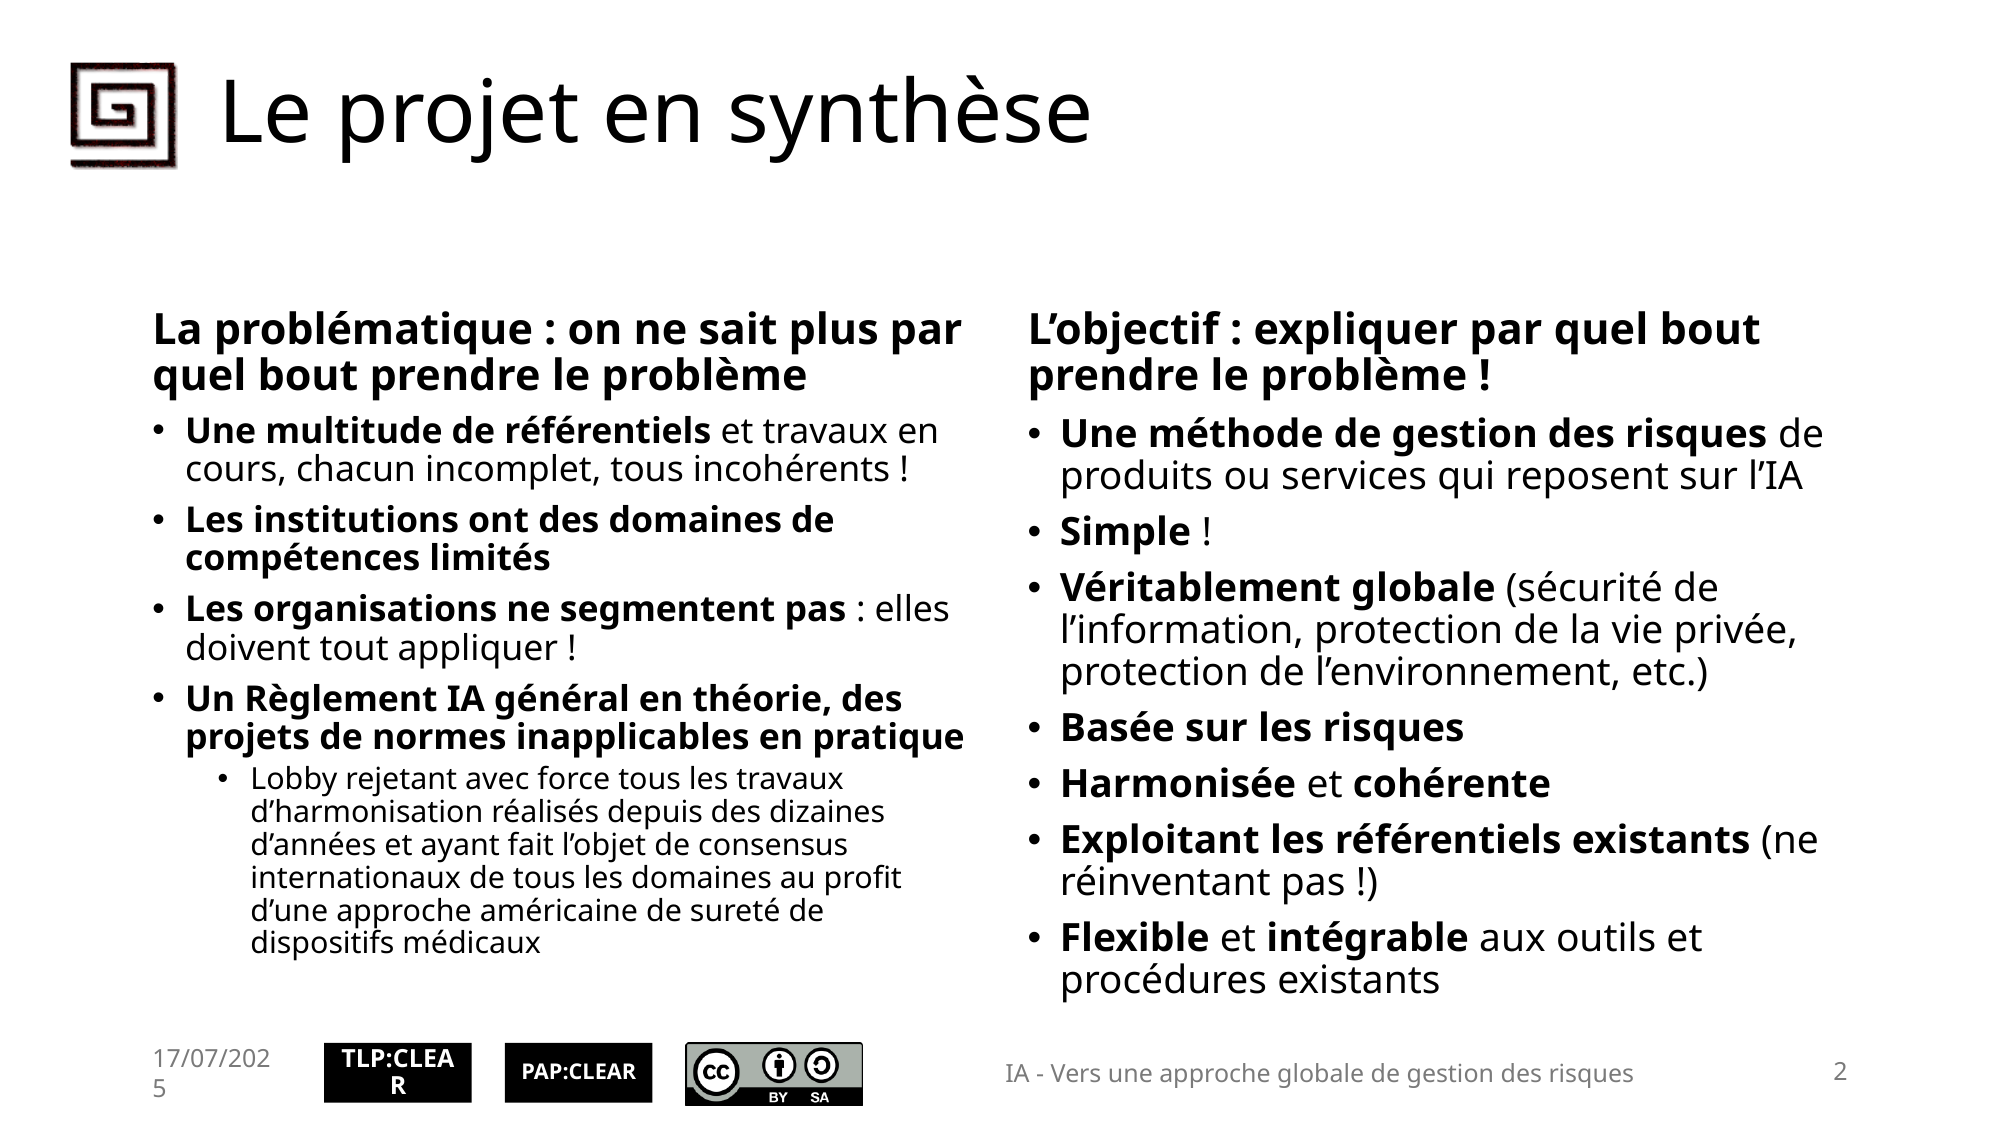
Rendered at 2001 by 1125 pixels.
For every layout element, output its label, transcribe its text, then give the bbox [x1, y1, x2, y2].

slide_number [137, 1042, 291, 1103]
list La problématique : on ne sait plus par quel bout prendre le problème Une multitude de référentiels et travaux en cours, chacun incomplet, tous incohérents ! Les institutions ont des domaines de compétences limités Les organisations ne segmentent pas : elles doivent tout appliquer ! Un Règlement IA général en théorie, des projets de normes inapplicables en pratique Lobby rejetant avec force tous les travaux d’harmonisation réalisés depuis des dizaines d’années et ayant fait l’objet de consensus internationaux de tous les domaines au profit d’une approche américaine de sureté de dispositifs médicaux [137, 299, 988, 1014]
picture [685, 1042, 863, 1106]
slide_number 2 [1771, 1042, 1863, 1103]
title Le projet en synthèse [203, 59, 1863, 170]
footer IA - Vers une approche globale de gestion des risques [895, 1042, 1746, 1103]
picture [67, 59, 178, 170]
list L’objectif : expliquer par quel bout prendre le problème ! Une méthode de gestion des risques de produits ou services qui reposent sur l’IA Simple ! Véritablement globale (sécurité de l’information, protection de la vie privée, protection de l’environnement, etc.) Basée sur les risques Harmonisée et cohérente Exploitant les référentiels existants (ne réinventant pas !) Flexible et intégrable aux outils et procédures existants [1012, 299, 1863, 1014]
